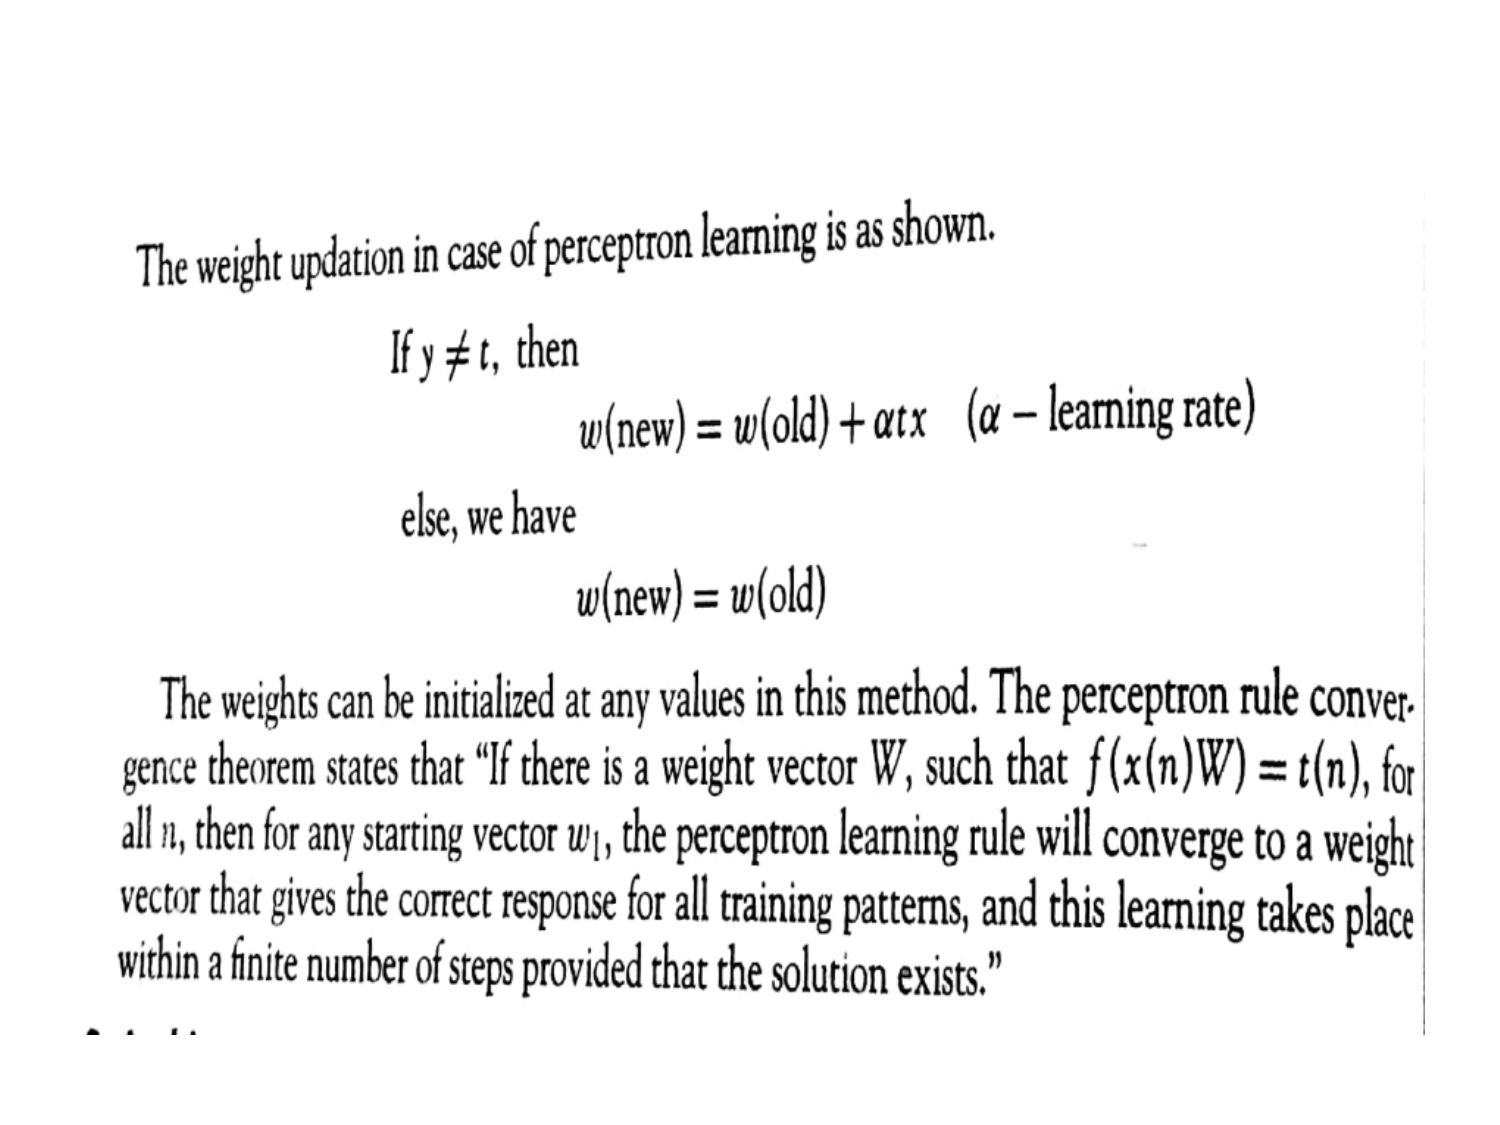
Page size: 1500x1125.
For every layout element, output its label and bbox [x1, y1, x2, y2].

list [74, 184, 1426, 1036]
